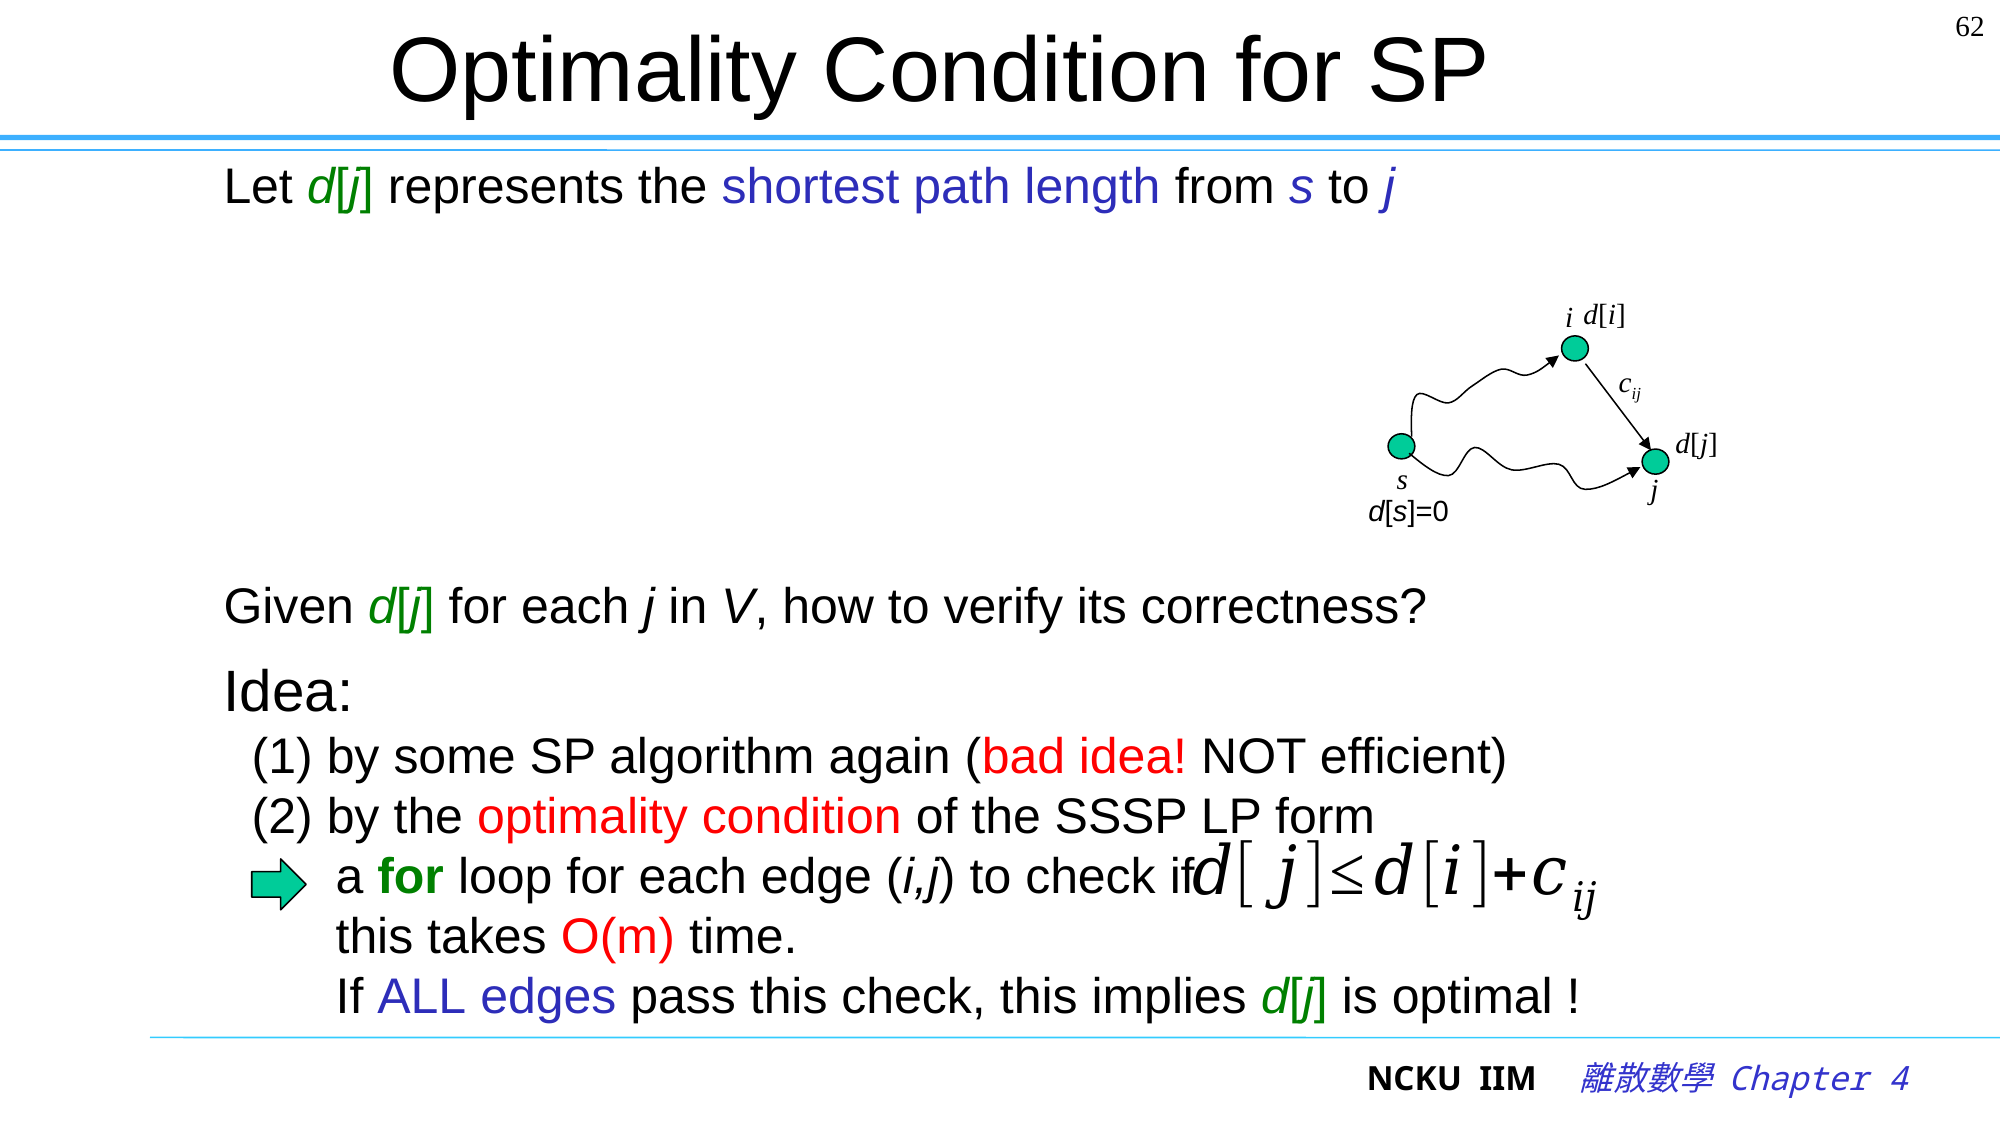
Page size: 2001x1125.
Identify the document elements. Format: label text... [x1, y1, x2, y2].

slide_number 62 [1833, 0, 2000, 75]
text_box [1353, 287, 1734, 536]
text_box [251, 858, 307, 910]
title Optimality Condition for SP [48, 0, 1834, 130]
list Let d[j] represents the shortest path length from s to j Given d[j] for each j in V, how to verify its correctness? Idea: (1) by some SP algorithm again (bad idea! NOT efficient) (2) by the optimality condition of the SSSP LP form a for loop for each edge (i,j) to check if this takes O(m) time. If ALL edges pass this check, this implies d[j] is optimal ! [208, 146, 1813, 1034]
